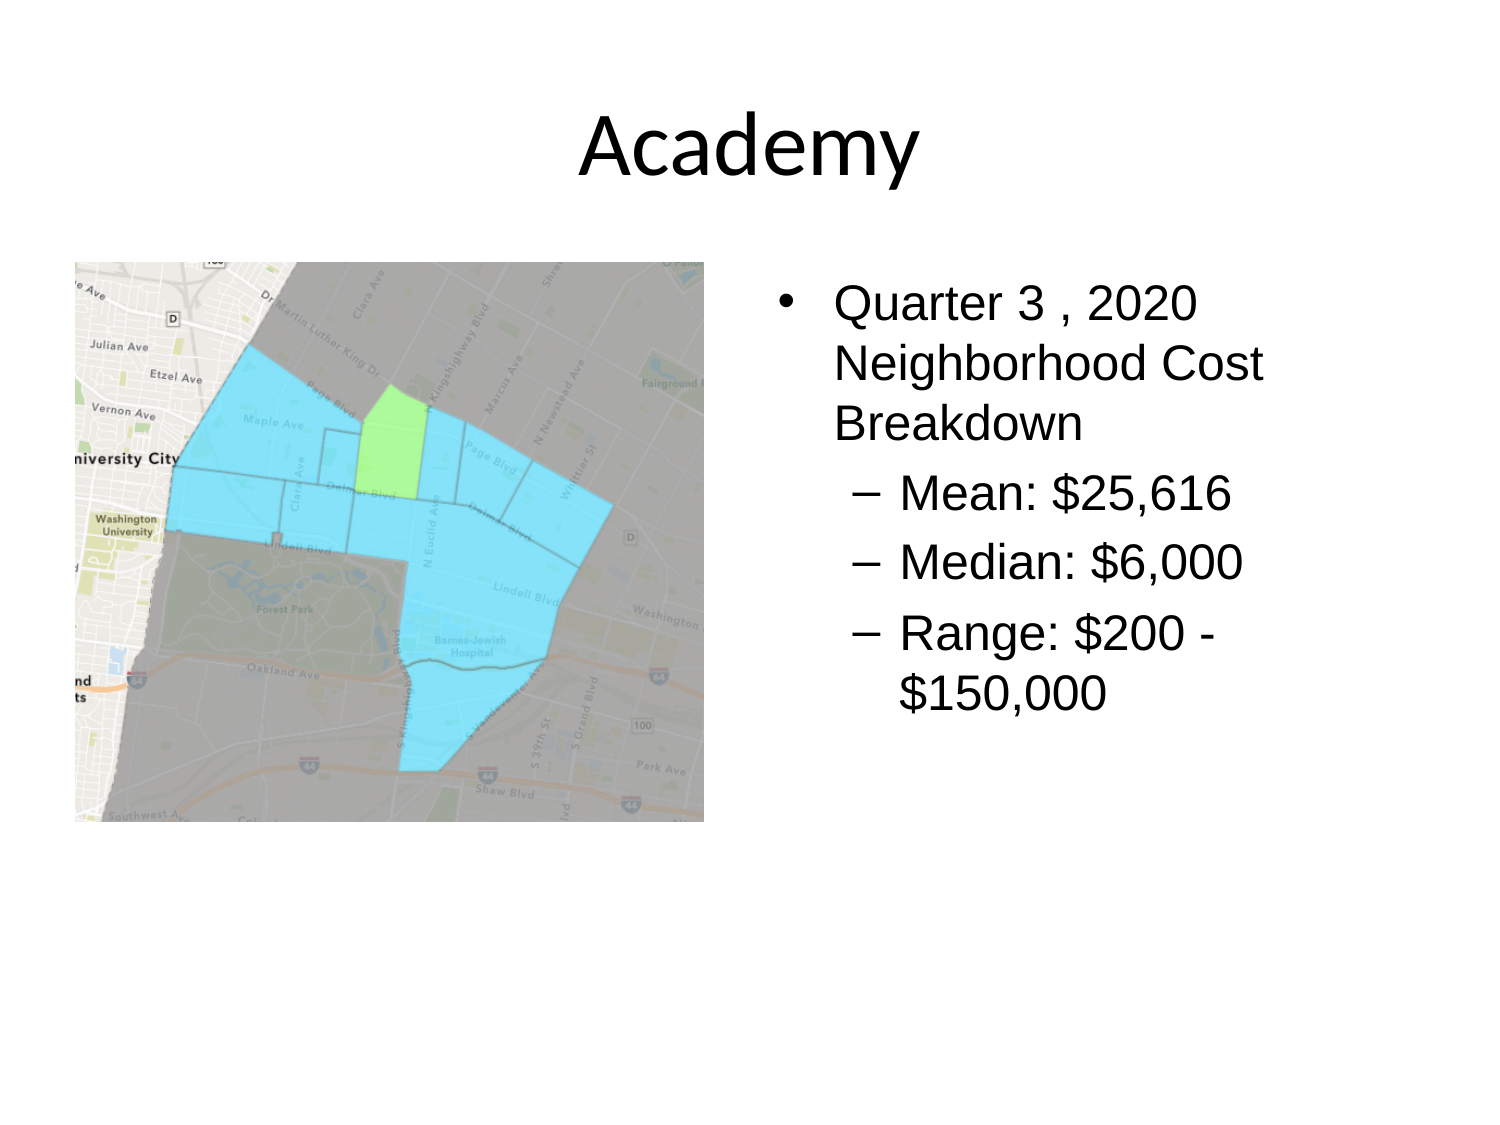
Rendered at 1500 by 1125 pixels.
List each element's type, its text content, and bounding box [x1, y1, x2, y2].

title Academy [75, 45, 1425, 233]
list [74, 262, 704, 823]
list Quarter 3 , 2020 Neighborhood Cost Breakdown Mean: $25,616 Median: $6,000 Range: $200 - $150,000 [762, 262, 1425, 1005]
